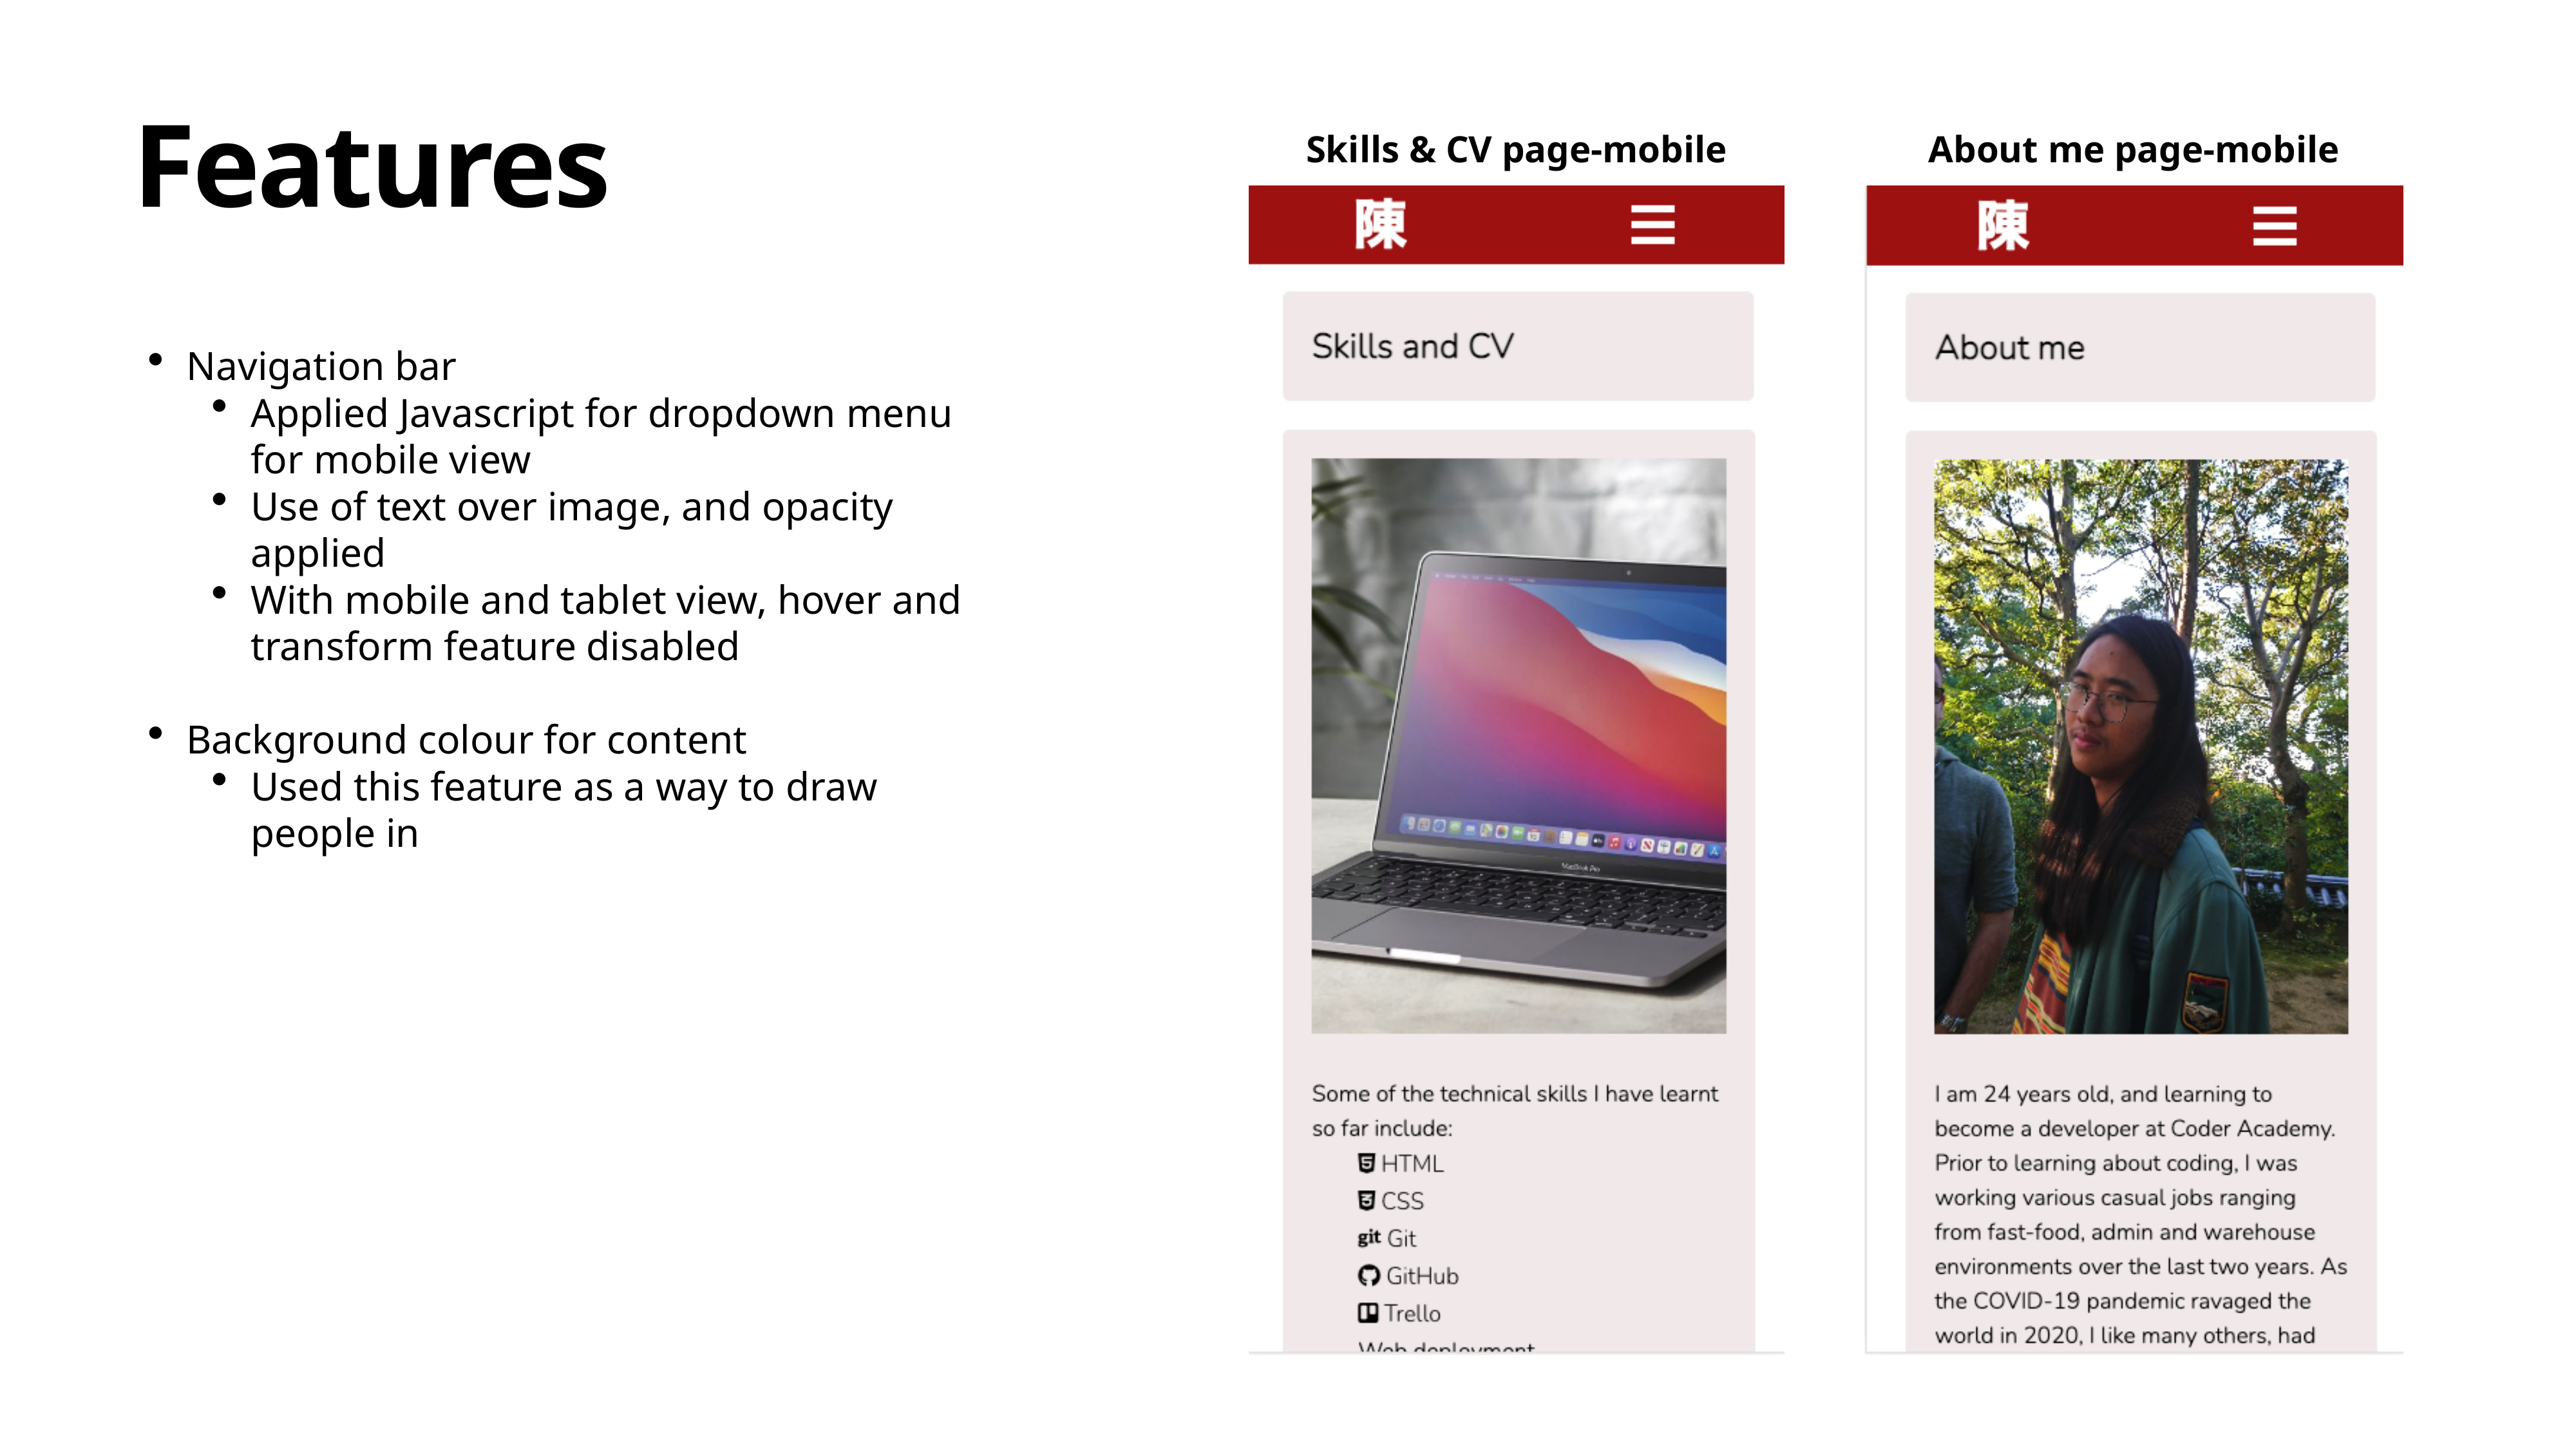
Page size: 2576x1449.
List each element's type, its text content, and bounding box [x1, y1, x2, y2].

title Features [127, 113, 2449, 266]
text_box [1249, 120, 1785, 1355]
text_box Navigation bar Applied Javascript for dropdown menu for mobile view Use of text over image, and opacity applied With mobile and tablet view, hover and transform feature disabled Background colour for content Used this feature as a way to draw people in [142, 336, 971, 1113]
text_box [1864, 120, 2404, 1355]
